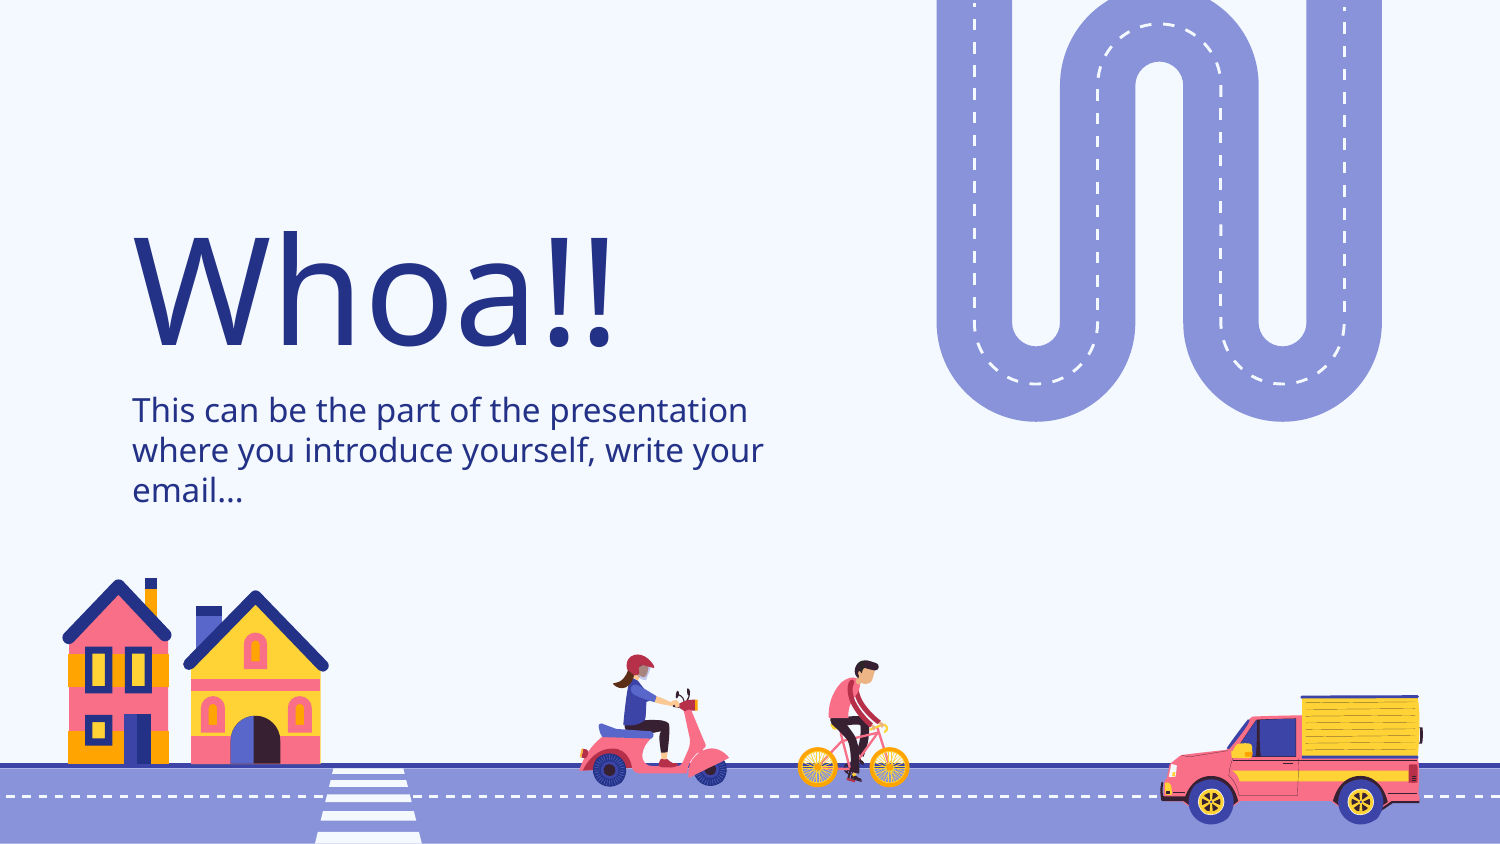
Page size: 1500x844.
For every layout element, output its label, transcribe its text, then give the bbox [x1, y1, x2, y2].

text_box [578, 654, 734, 787]
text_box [797, 660, 910, 788]
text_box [61, 577, 330, 765]
subtitle This can be the part of the presentation where you introduce yourself, write your email… [116, 374, 822, 497]
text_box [1159, 694, 1424, 825]
title Whoa!! [116, 203, 822, 374]
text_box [941, 0, 1378, 427]
